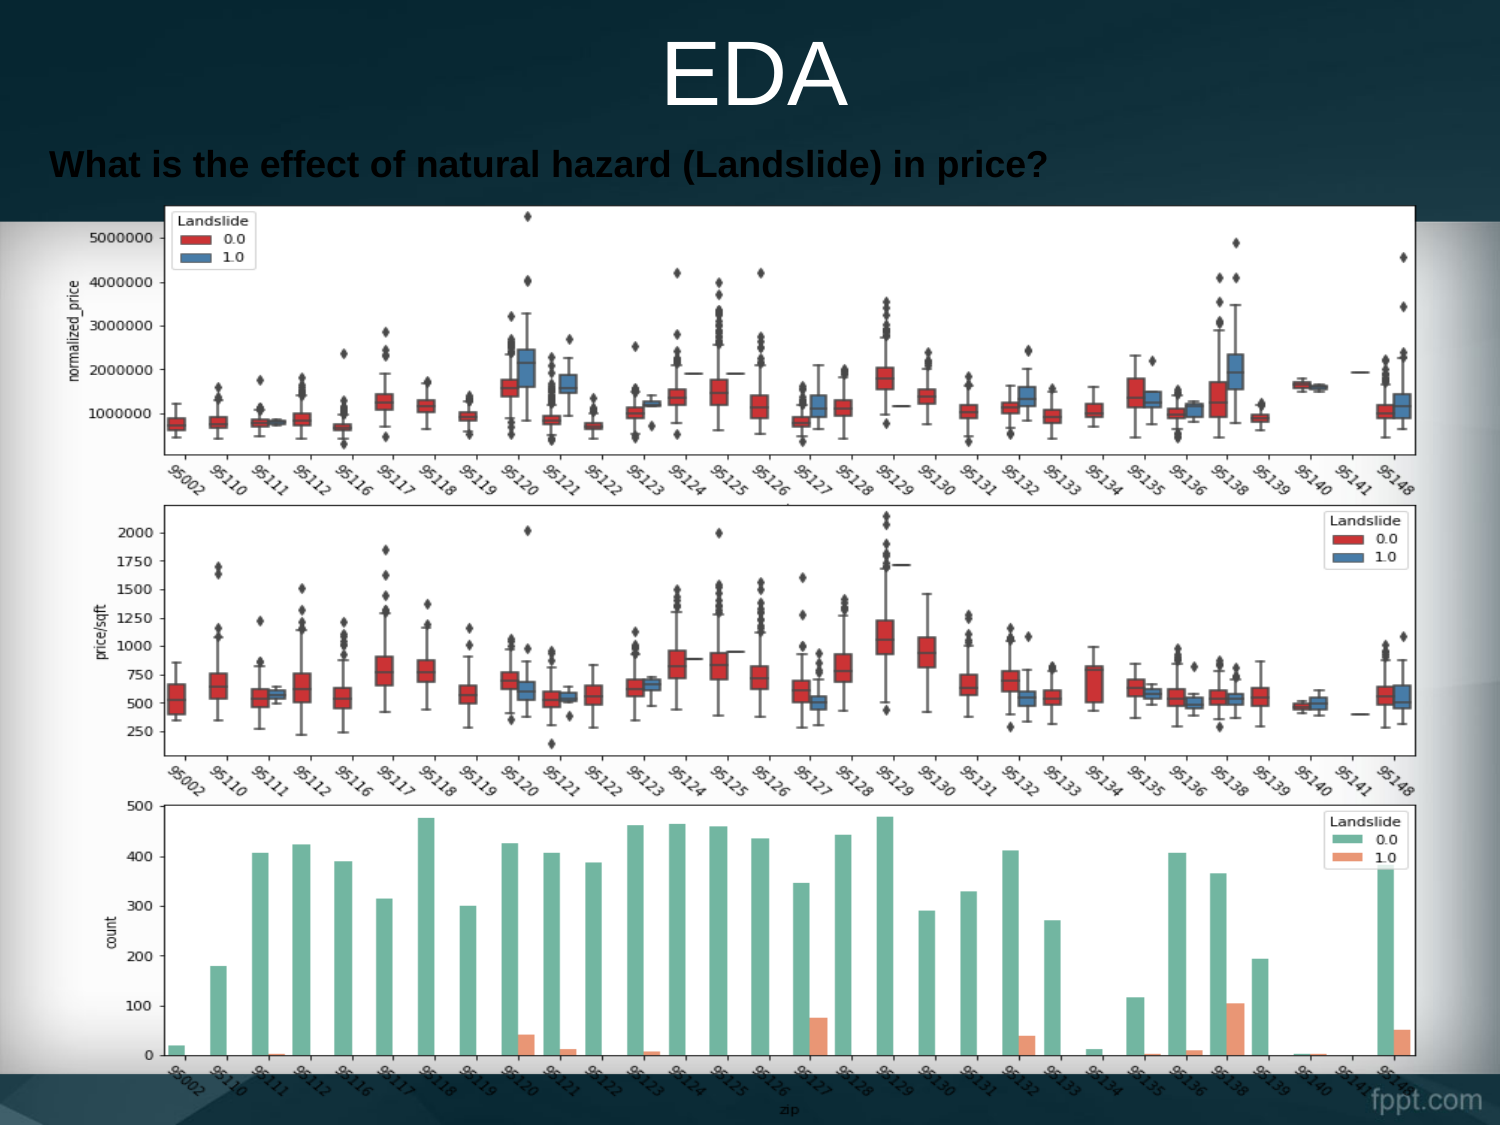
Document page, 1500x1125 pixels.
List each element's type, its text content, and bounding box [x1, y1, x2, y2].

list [55, 192, 1430, 1125]
title EDA [79, 13, 1430, 125]
text_box What is the effect of natural hazard (Landslide) in price? [34, 132, 1121, 193]
picture [0, 0, 1500, 1125]
